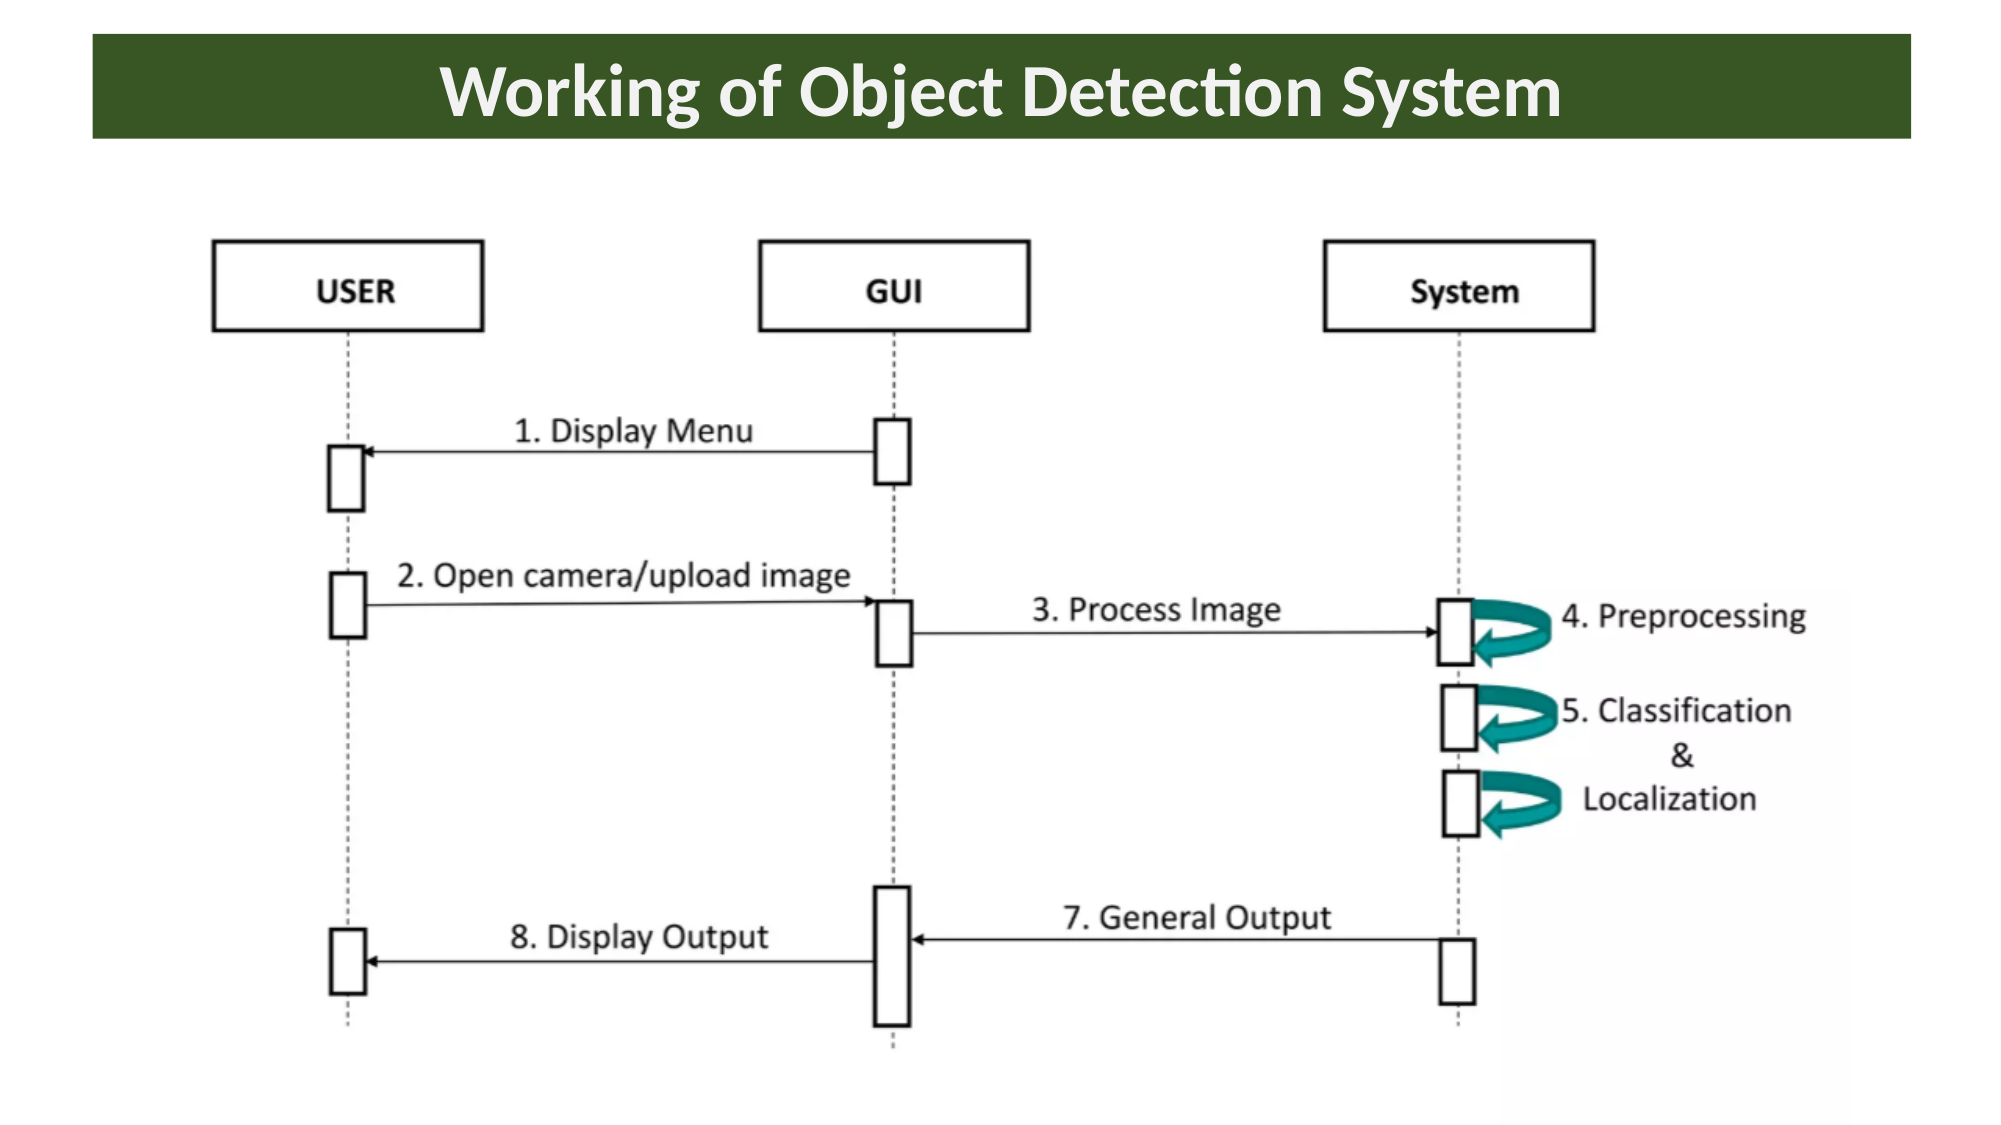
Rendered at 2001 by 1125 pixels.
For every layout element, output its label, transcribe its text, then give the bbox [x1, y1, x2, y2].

text_box Working of Object Detection System [92, 33, 1912, 139]
picture [123, 187, 1851, 1125]
